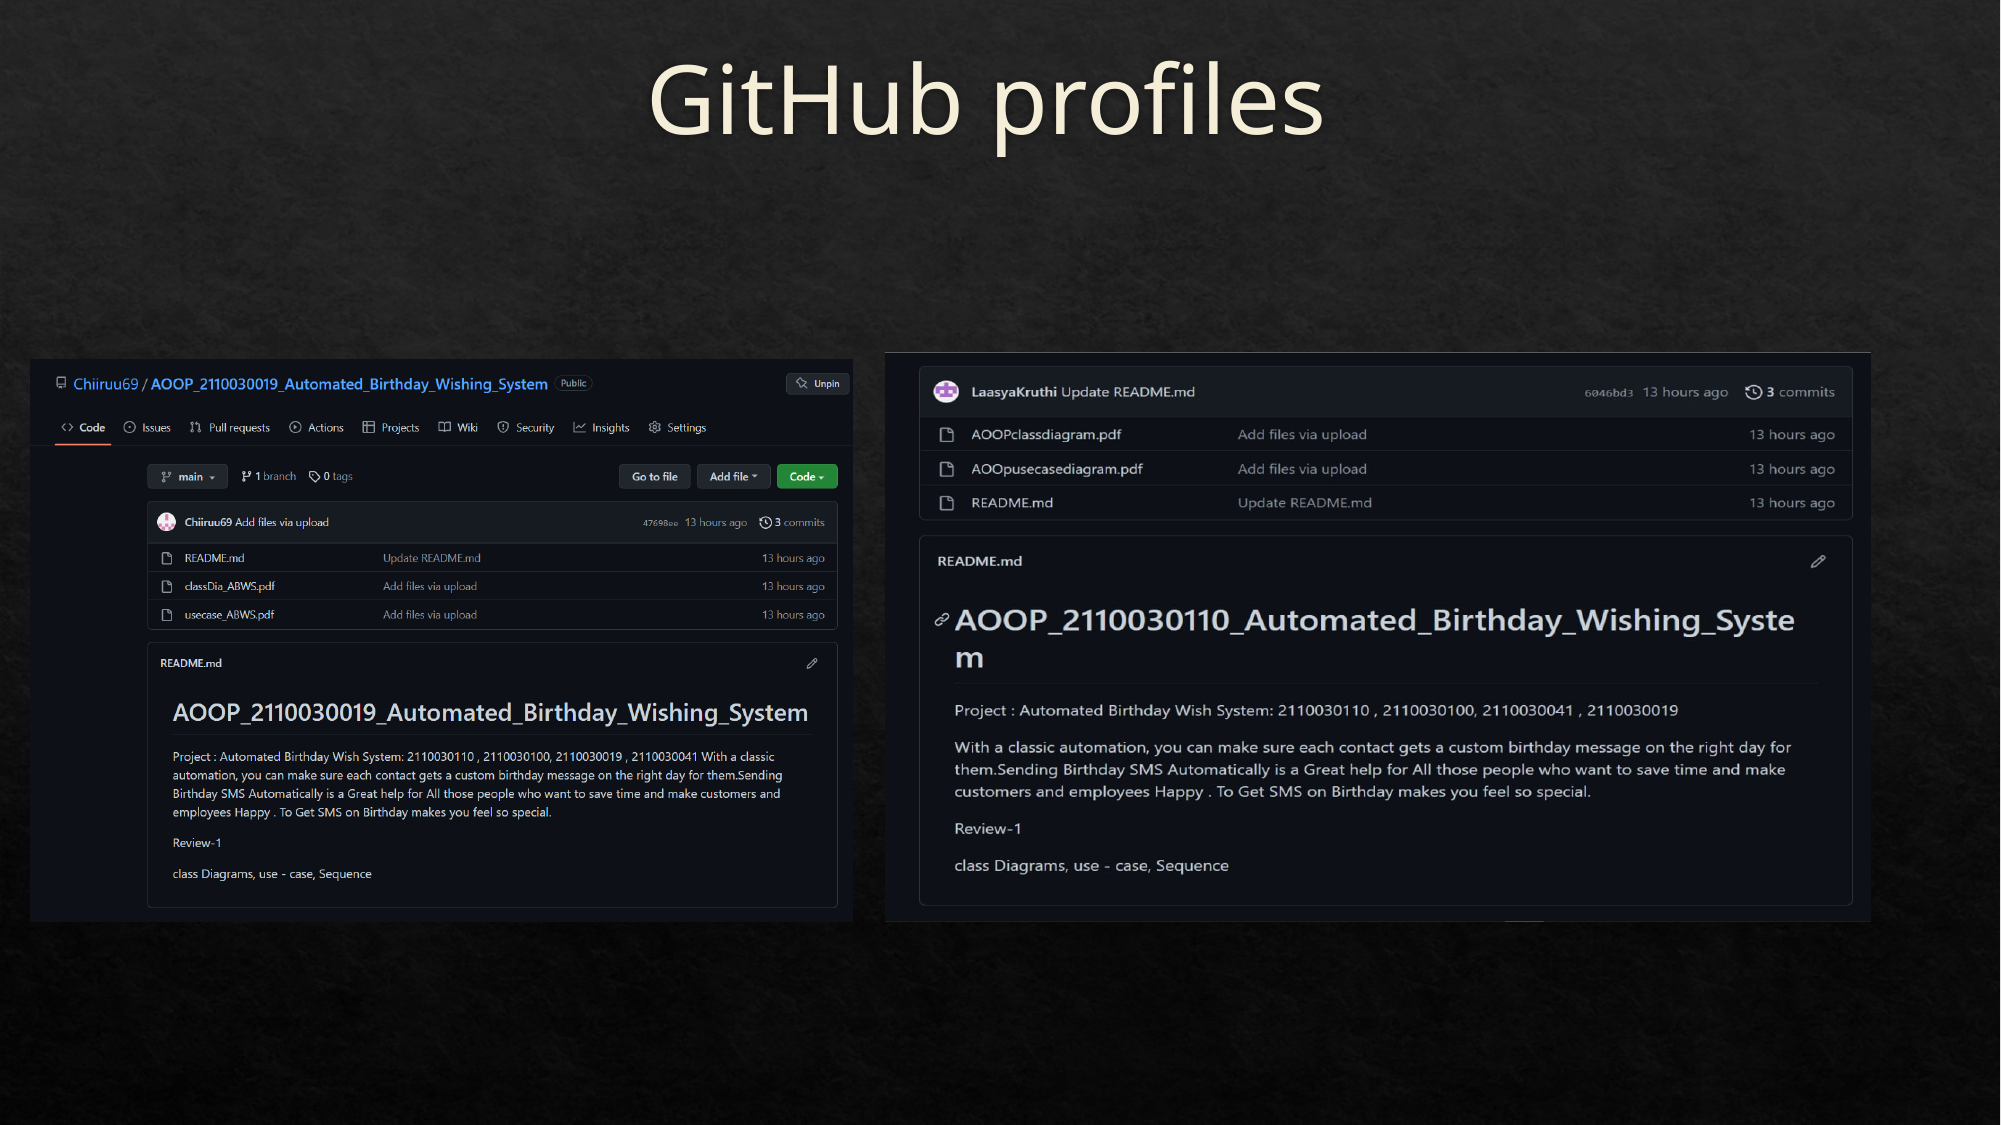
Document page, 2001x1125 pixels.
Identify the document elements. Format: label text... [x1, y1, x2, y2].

picture [30, 358, 853, 922]
title GitHub profiles [137, 0, 1836, 207]
picture [885, 352, 1871, 922]
